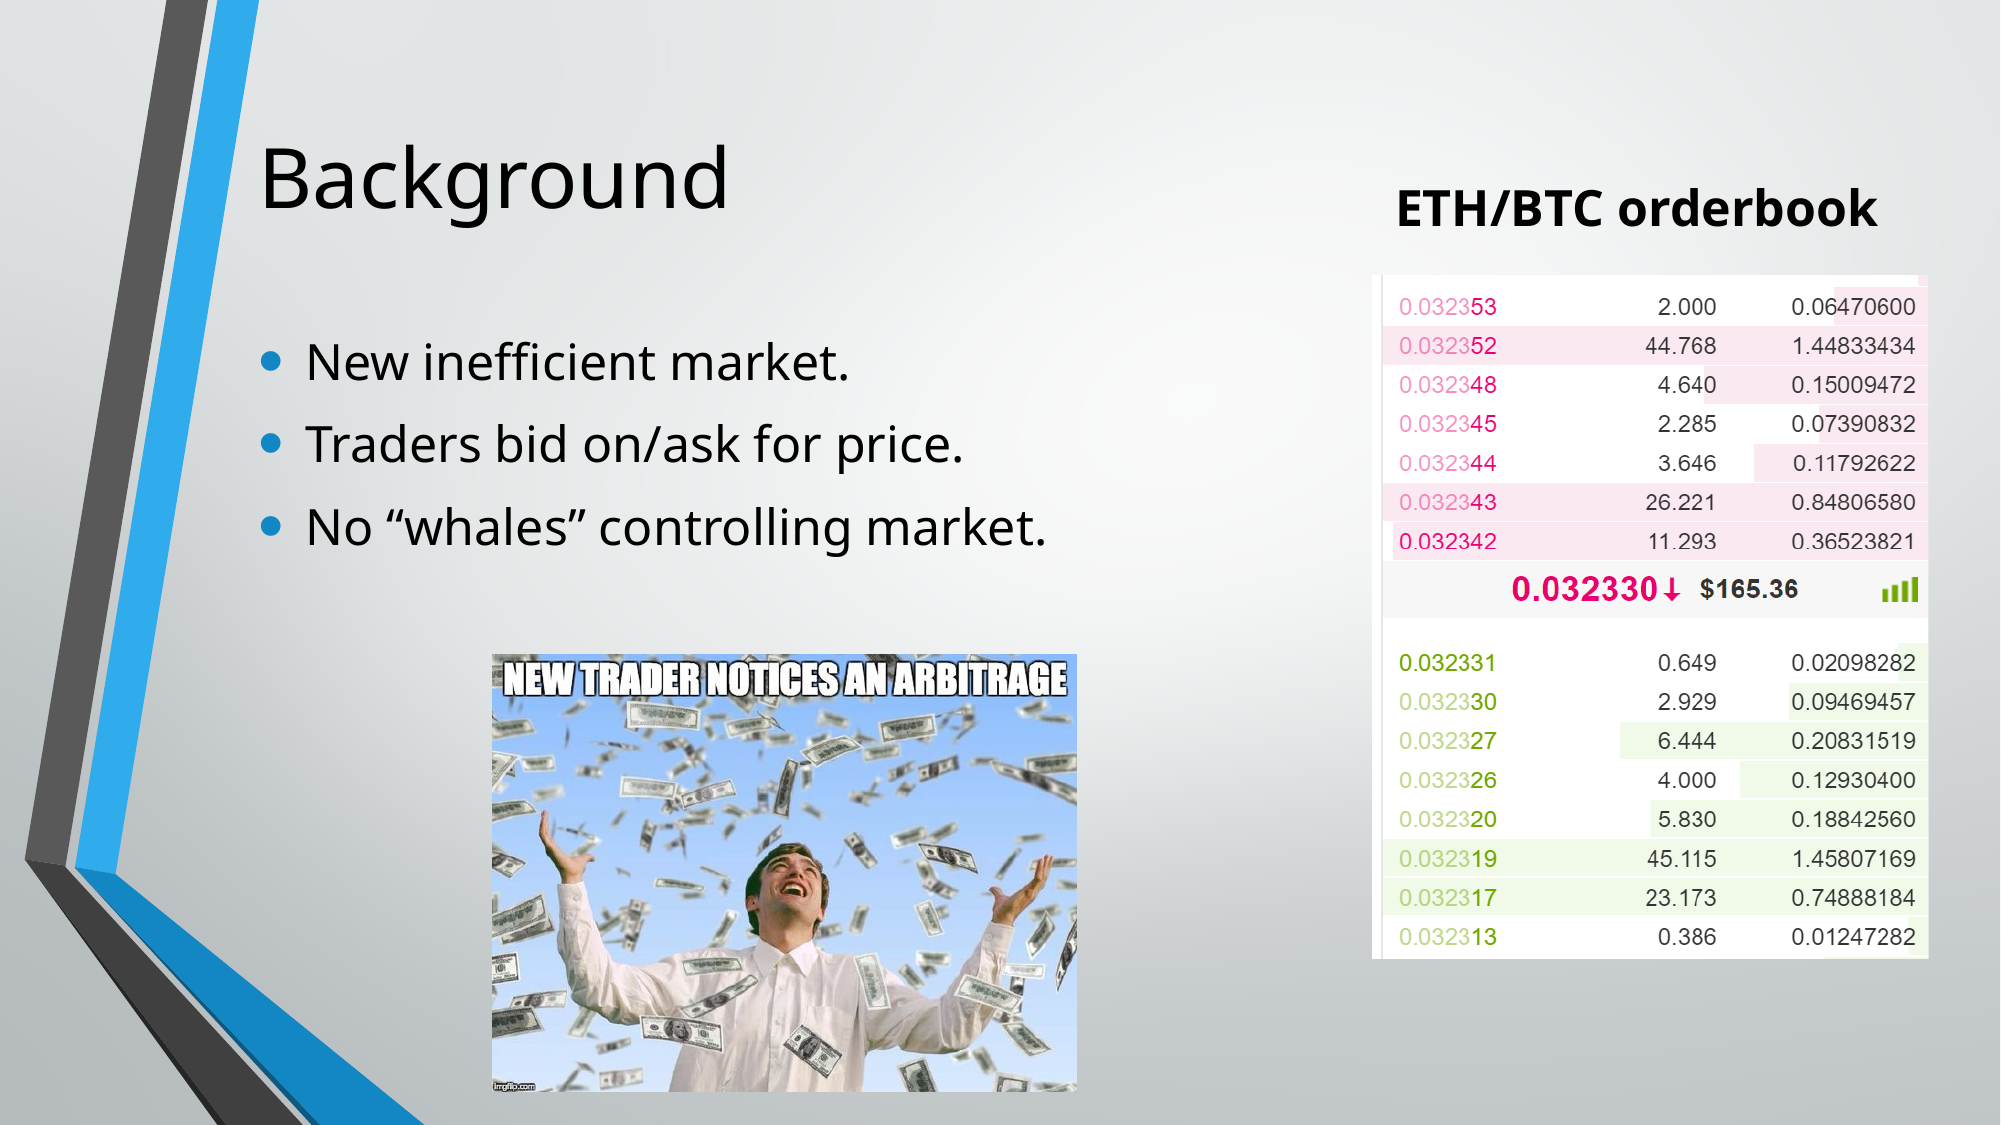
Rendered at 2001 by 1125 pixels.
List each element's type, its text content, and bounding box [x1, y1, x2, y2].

picture [492, 654, 1078, 1093]
title Background [243, 112, 827, 227]
list New inefficient market. Traders bid on/ask for price. No “whales” controlling market. [243, 227, 1345, 741]
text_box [1345, 137, 1929, 960]
